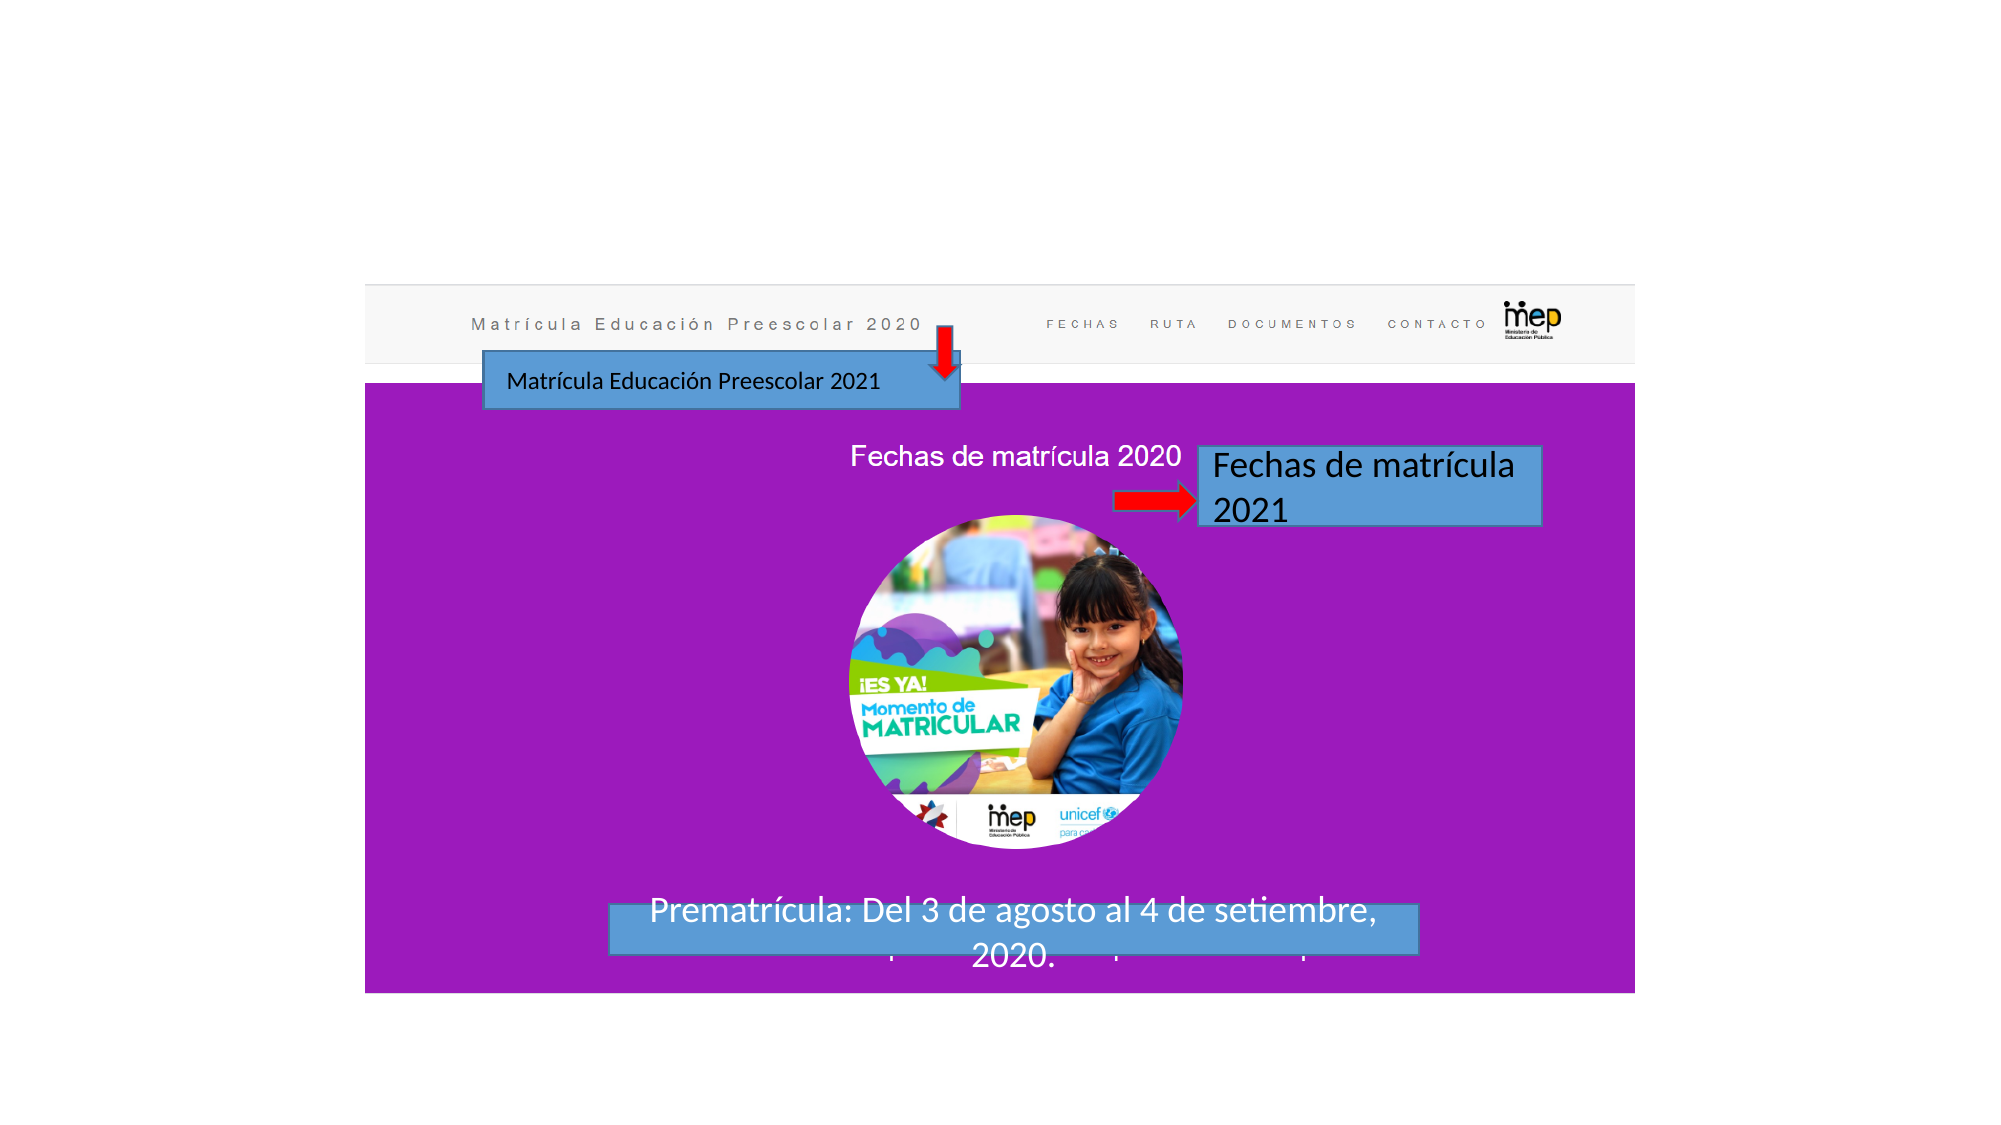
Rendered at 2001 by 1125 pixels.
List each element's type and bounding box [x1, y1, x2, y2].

list [365, 281, 1635, 996]
